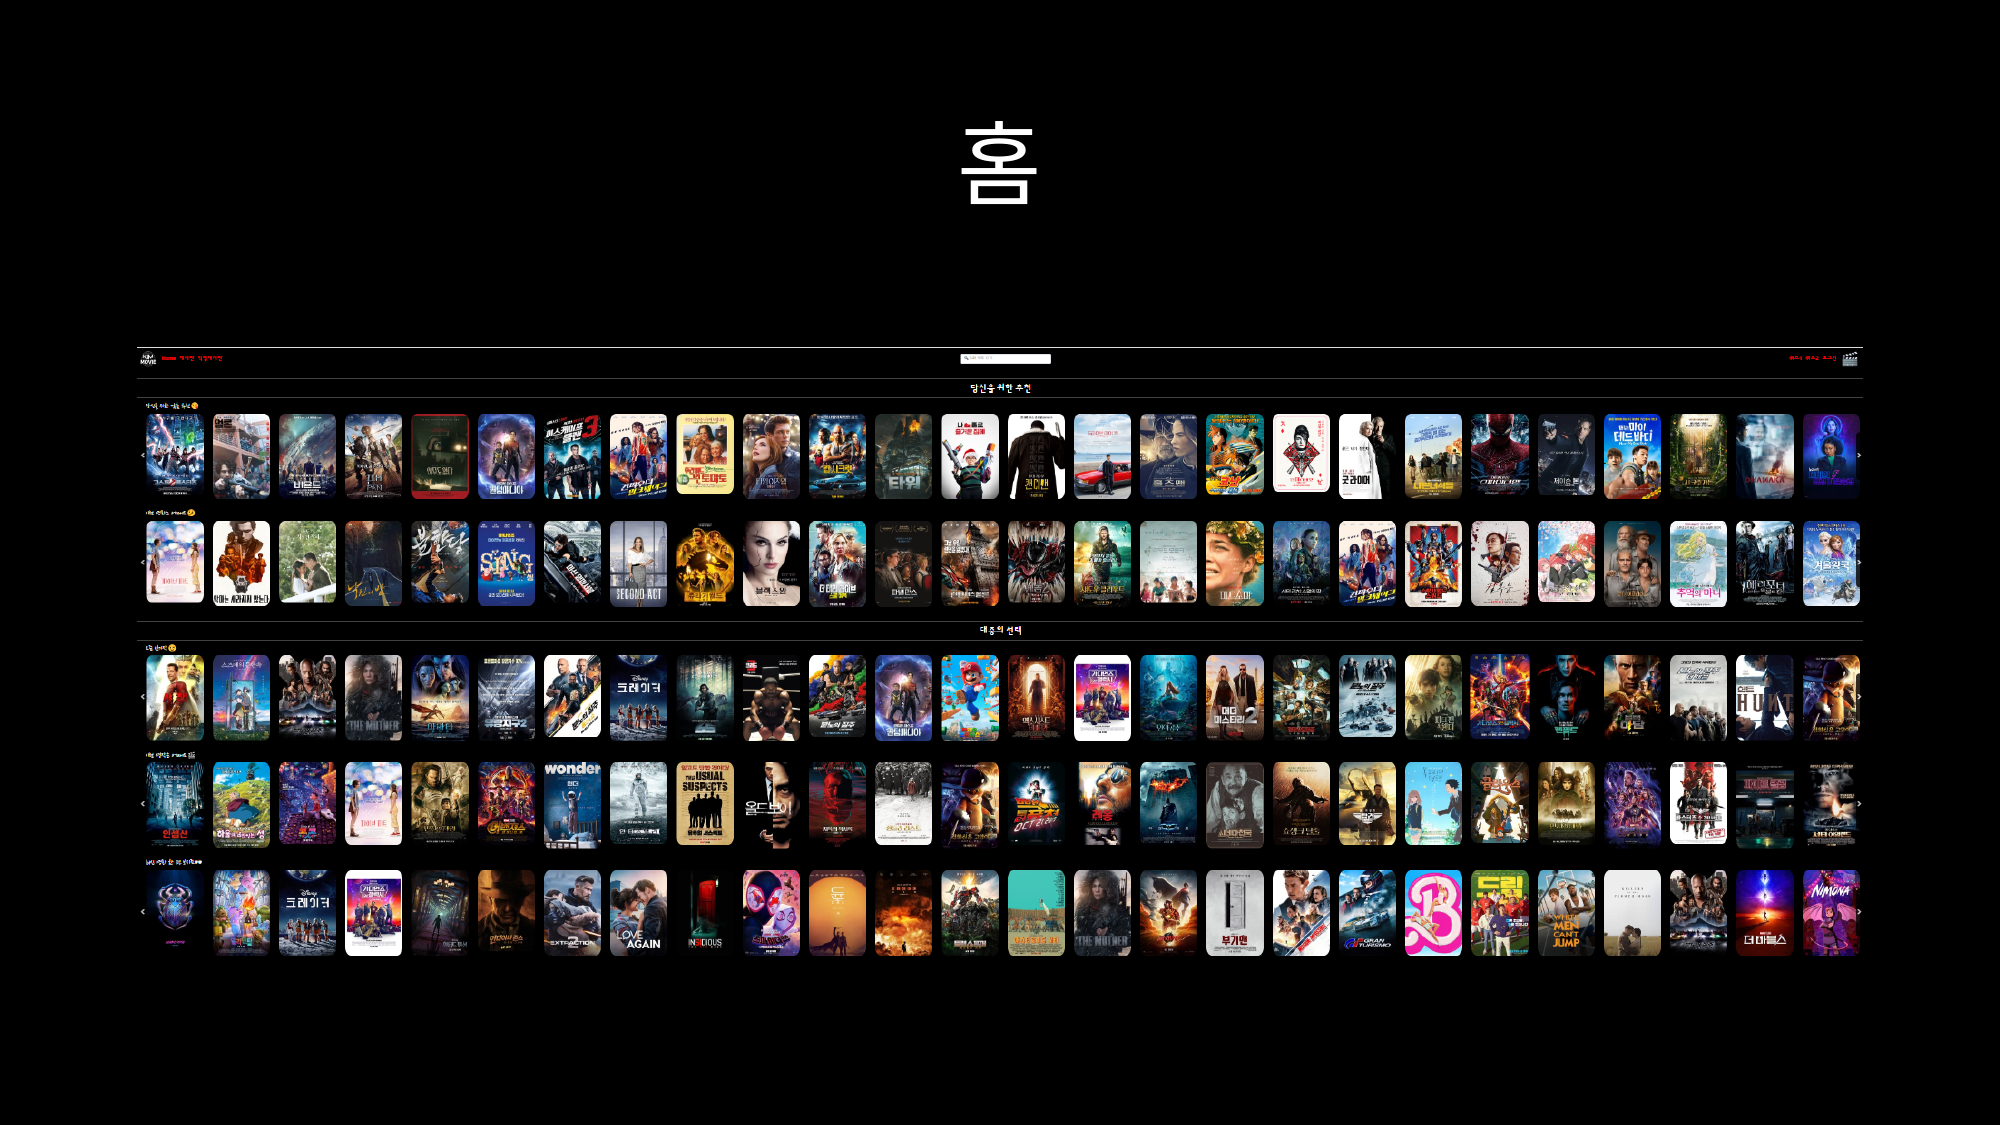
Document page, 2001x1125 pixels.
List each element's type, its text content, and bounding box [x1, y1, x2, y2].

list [137, 347, 1863, 966]
title 홈 [137, 59, 1863, 278]
